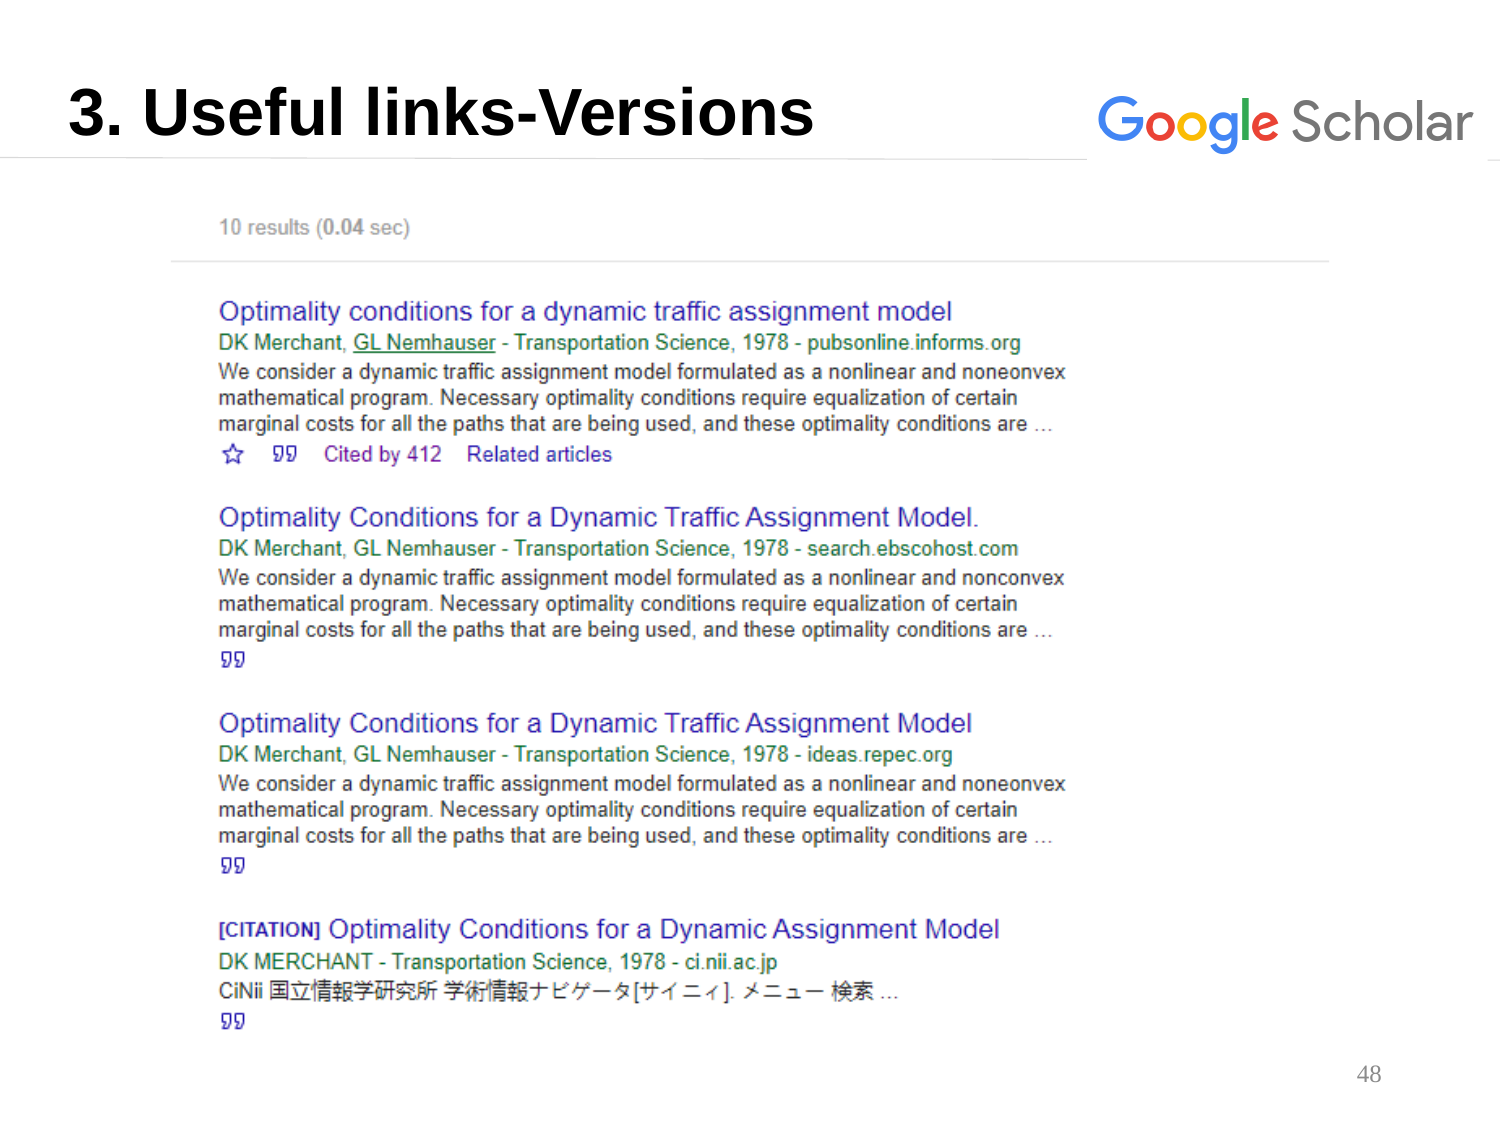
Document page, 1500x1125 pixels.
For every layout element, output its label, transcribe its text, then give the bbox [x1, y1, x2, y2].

text_box 3. Useful links-Versions [53, 61, 1099, 156]
slide_number 48 [1059, 1042, 1397, 1103]
picture [170, 196, 1330, 1043]
picture [1087, 78, 1488, 161]
